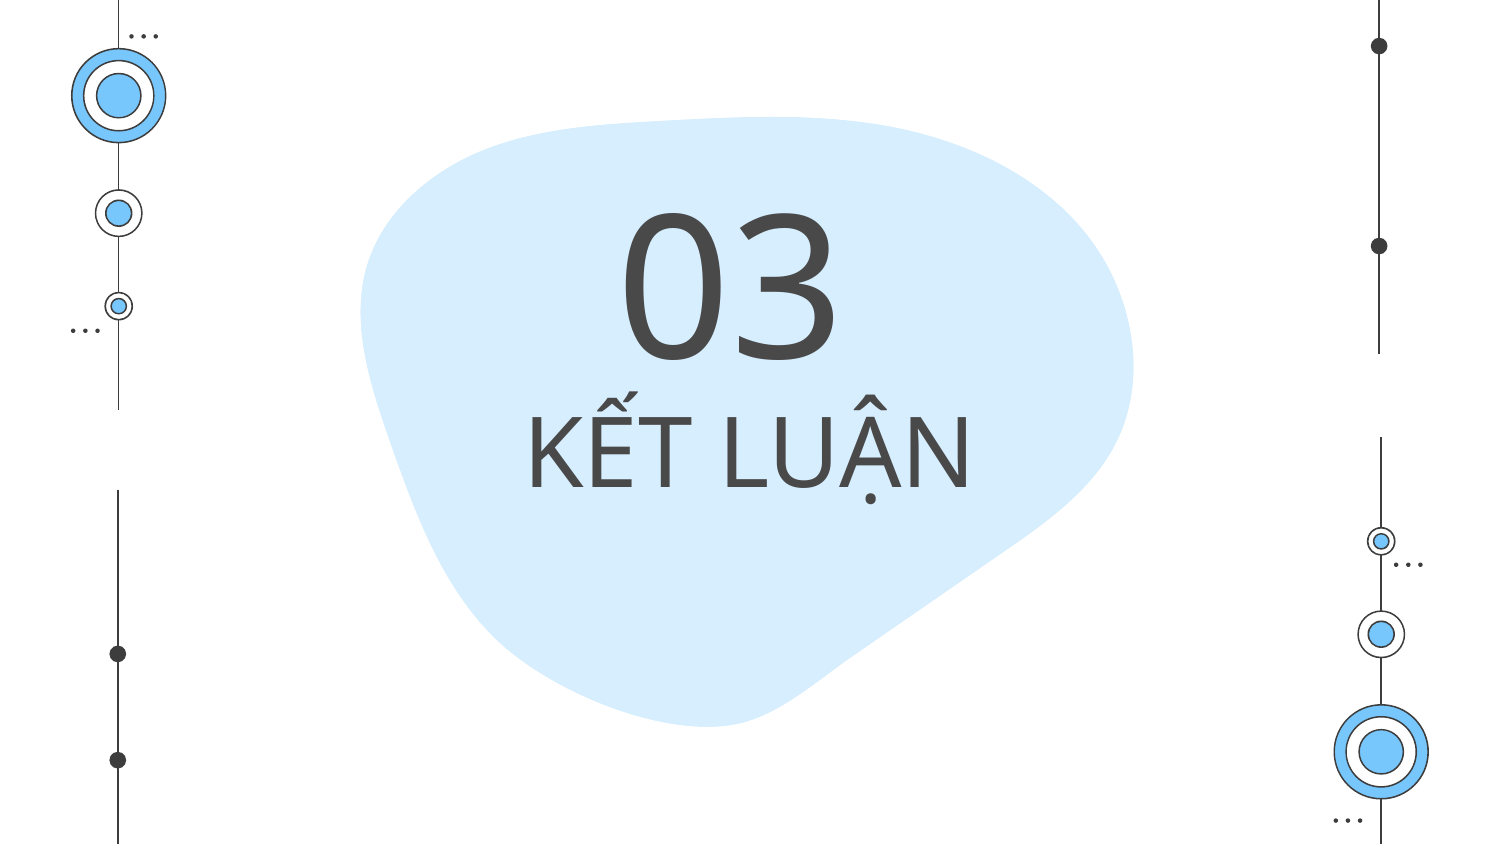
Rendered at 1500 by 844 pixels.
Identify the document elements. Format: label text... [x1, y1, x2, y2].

title 03 [487, 190, 975, 366]
title KẾT LUẬN [487, 381, 1013, 514]
